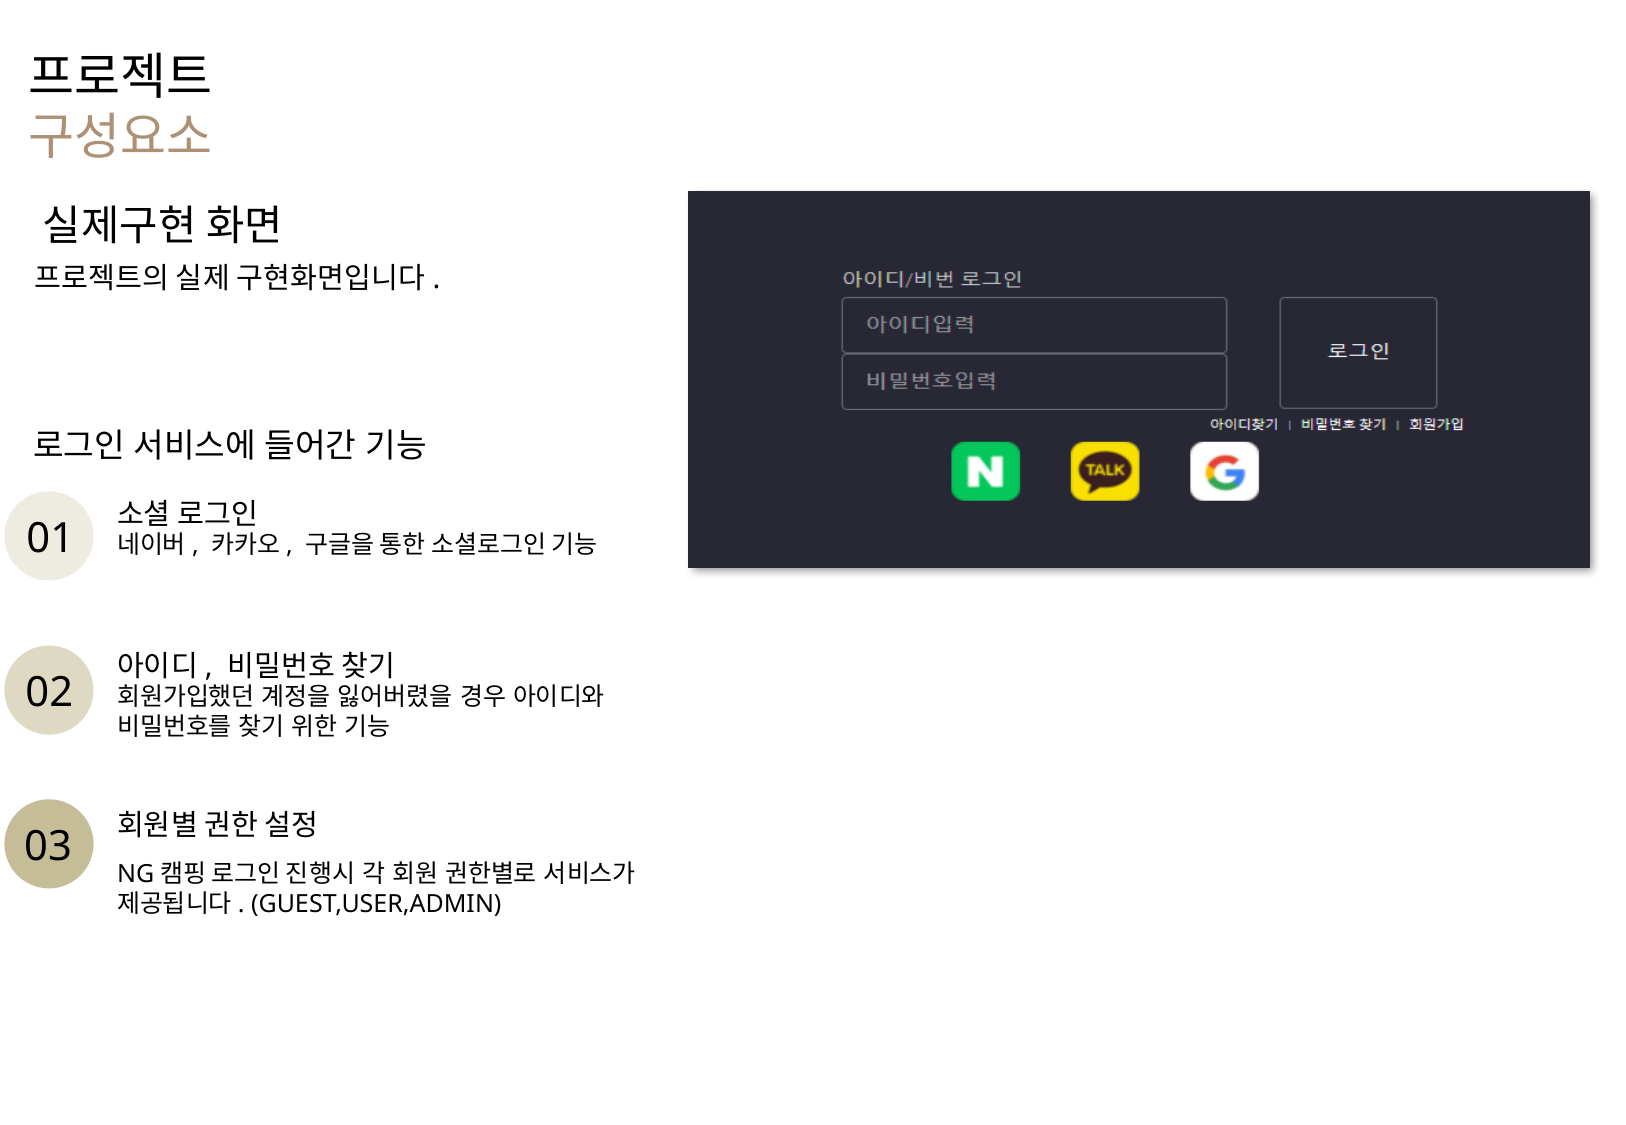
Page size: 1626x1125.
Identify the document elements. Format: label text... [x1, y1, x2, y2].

text_box 로그인 서비스에 들어간 기능 [25, 416, 480, 472]
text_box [4, 491, 98, 581]
text_box 소셜 로그인 [109, 487, 583, 521]
text_box 실제구현 화면 [35, 191, 593, 257]
picture [688, 191, 1590, 568]
text_box 프로젝트 구성요소 [21, 37, 221, 173]
text_box 회원별 권한 설정 [109, 799, 358, 849]
text_box 네이버, 카카오, 구글을 통한 소셜로그인 기능 [109, 521, 683, 566]
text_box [4, 645, 94, 735]
text_box 아이디, 비밀번호 찾기 [109, 639, 507, 673]
text_box 회원가입했던 계정을 잃어버렸을 경우 아이디와 비밀번호를 찾기 위한 기능 [109, 673, 730, 748]
text_box 프로젝트의 실제 구현화면입니다. [26, 251, 448, 302]
text_box NG캠핑 로그인 진행시 각 회원 권한별로 서비스가 제공됩니다. (GUEST,USER,ADMIN) [109, 850, 698, 925]
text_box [4, 798, 94, 889]
